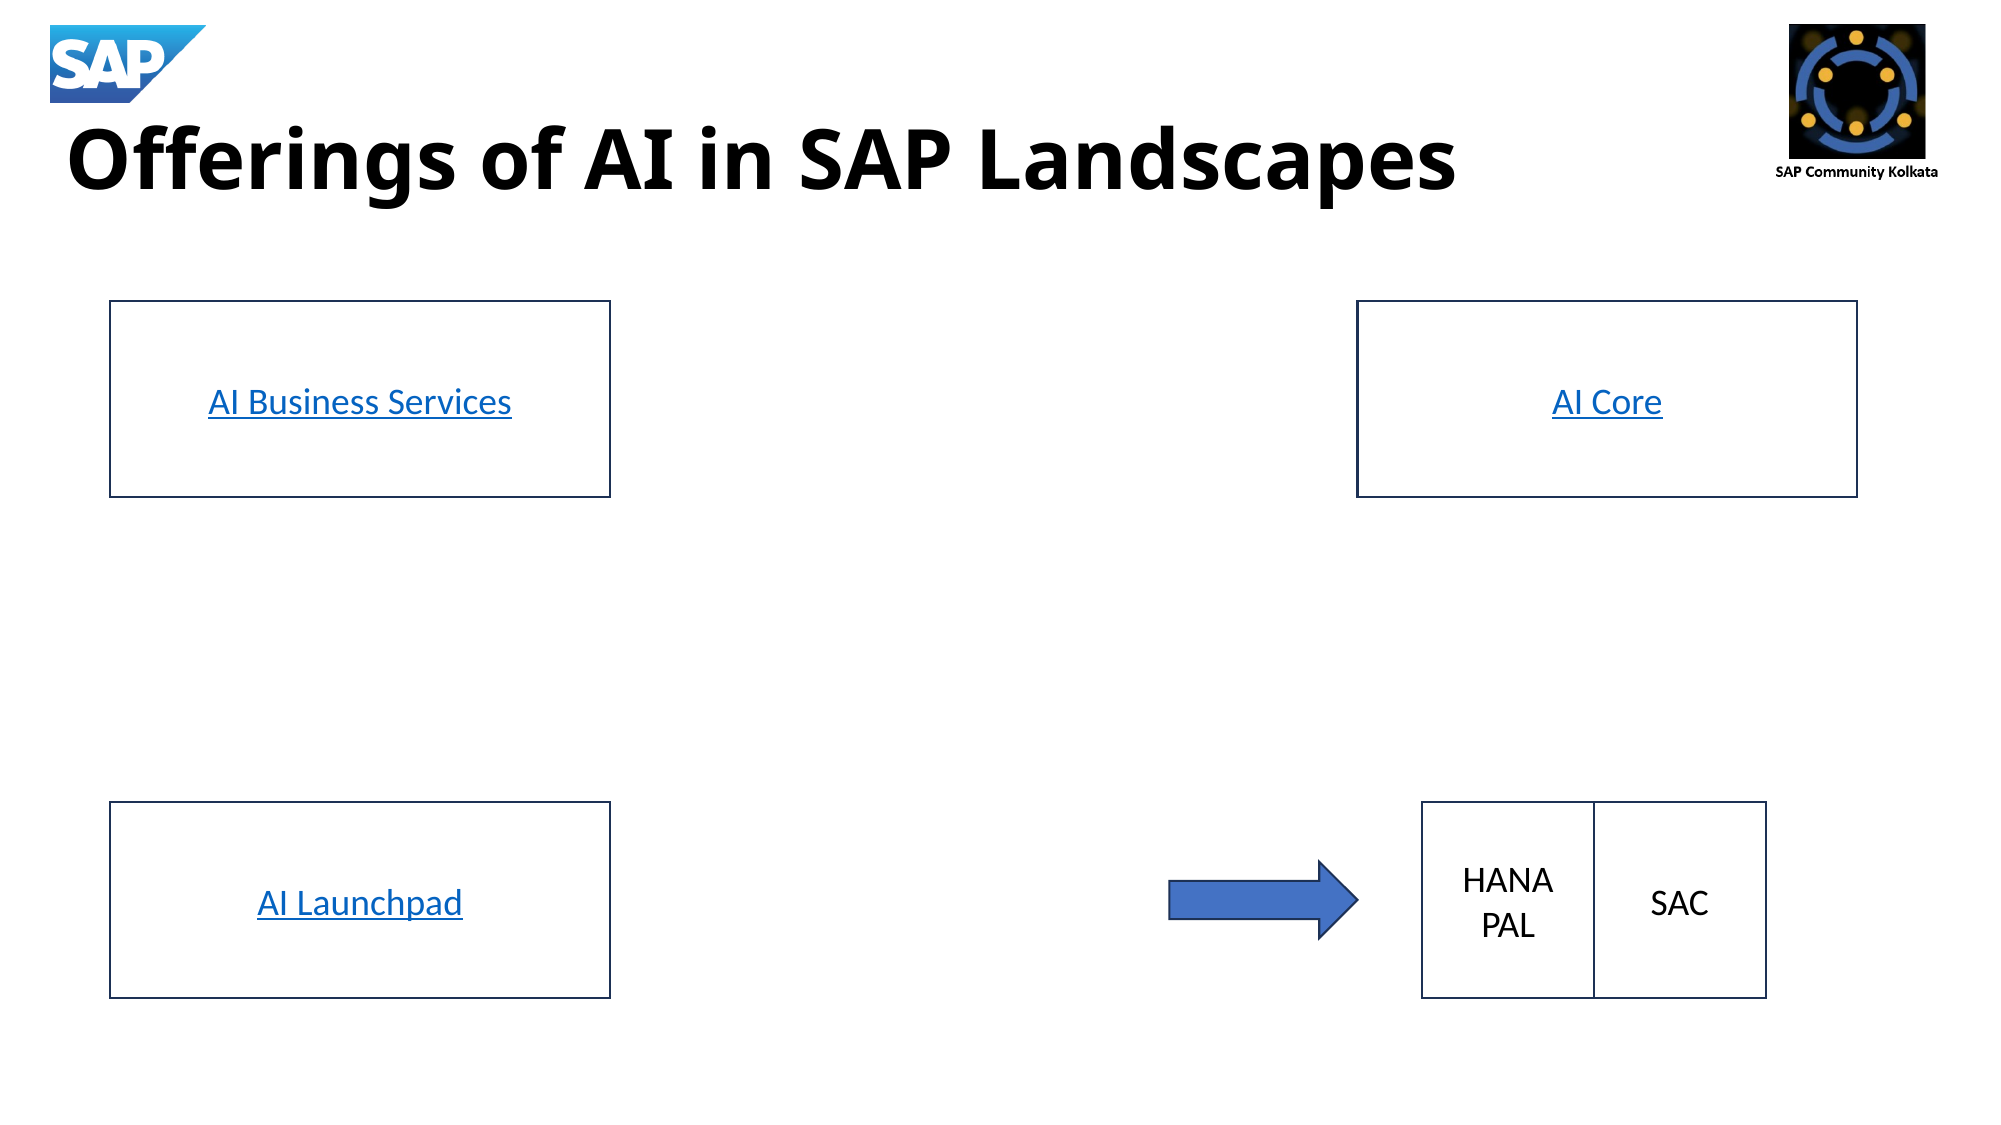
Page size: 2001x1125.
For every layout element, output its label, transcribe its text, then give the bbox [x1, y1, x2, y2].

picture [50, 25, 206, 103]
text_box SAC [1593, 801, 1767, 999]
title Offerings of AI in SAP Landscapes [50, 111, 1722, 214]
text_box AI Business Services [109, 300, 611, 498]
text_box [1168, 859, 1359, 941]
text_box AI Launchpad [109, 801, 611, 999]
text_box AI Core [1356, 300, 1858, 498]
picture [1765, 16, 1950, 188]
text_box HANA PAL [1421, 801, 1593, 999]
